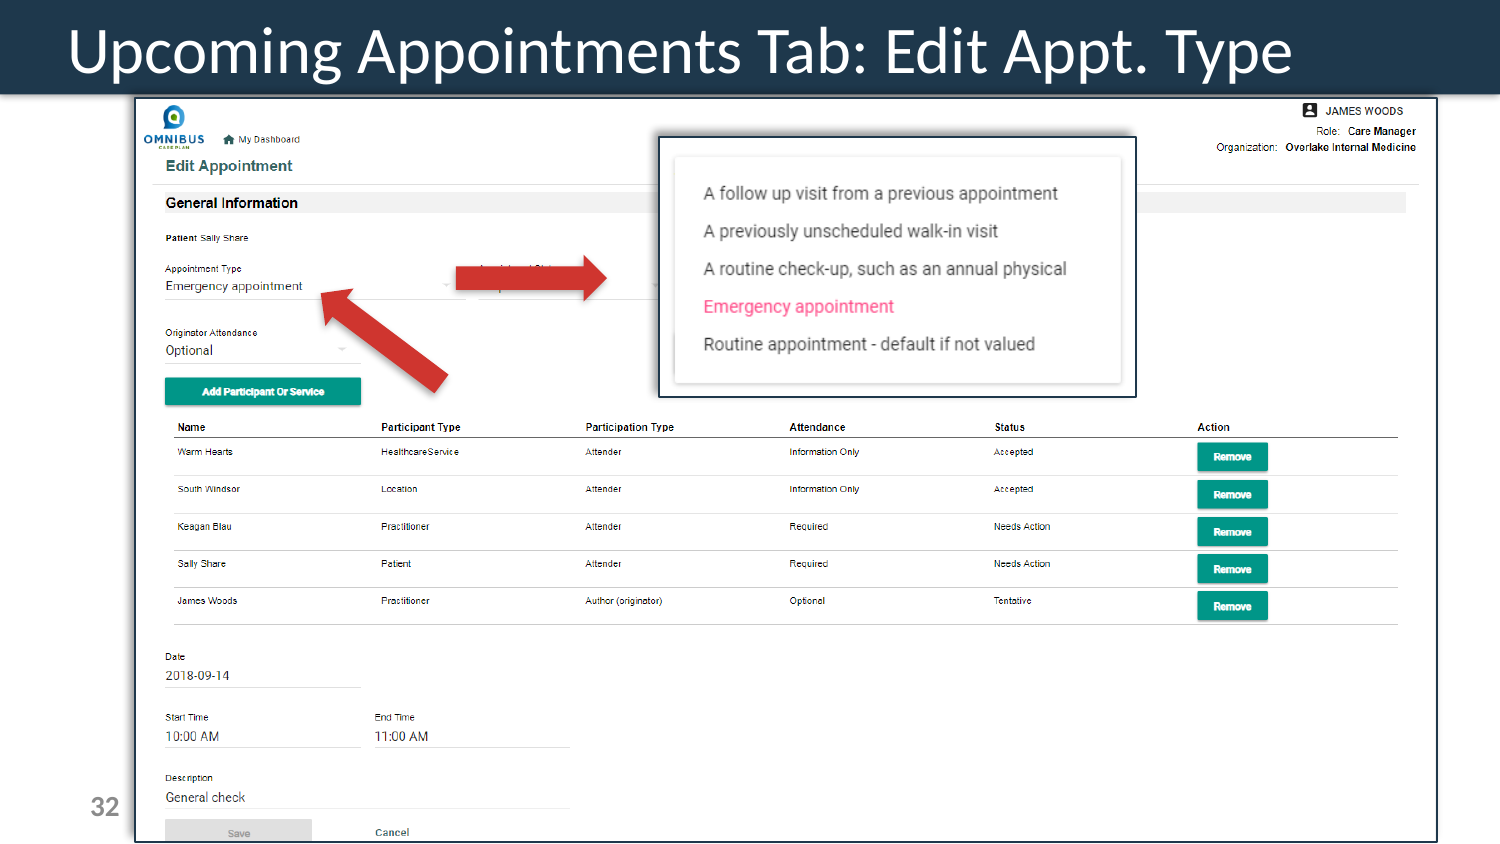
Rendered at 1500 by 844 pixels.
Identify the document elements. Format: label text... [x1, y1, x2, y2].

title Upcoming Appointments Tab: Edit Appt. Type [52, 8, 1500, 86]
slide_number 32 [75, 782, 124, 827]
picture [135, 98, 1437, 841]
